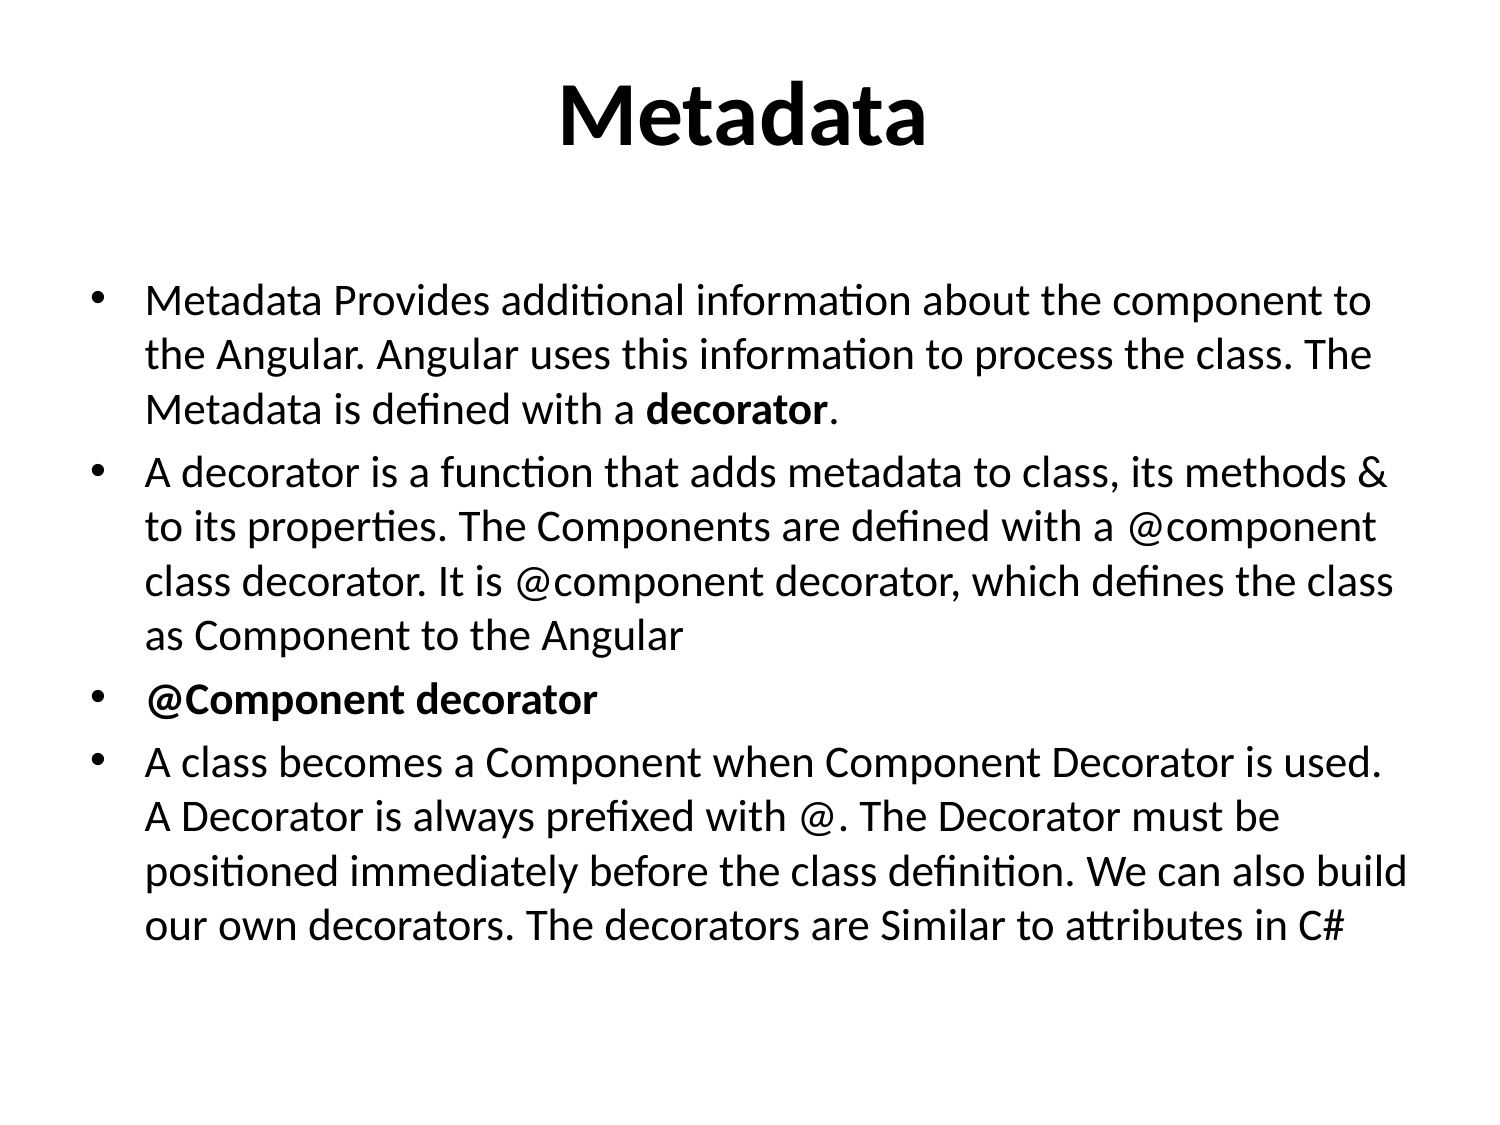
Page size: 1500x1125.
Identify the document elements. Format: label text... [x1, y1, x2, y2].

title Metadata [75, 45, 1412, 173]
list Metadata Provides additional information about the component to the Angular. Angular uses this information to process the class. The Metadata is defined with a decorator. A decorator is a function that adds metadata to class, its methods & to its properties. The Components are defined with a @component class decorator. It is @component decorator, which defines the class as Component to the Angular @Component decorator A class becomes a Component when Component Decorator is used. A Decorator is always prefixed with @. The Decorator must be positioned immediately before the class definition. We can also build our own decorators. The decorators are Similar to attributes in C# [75, 262, 1425, 1005]
